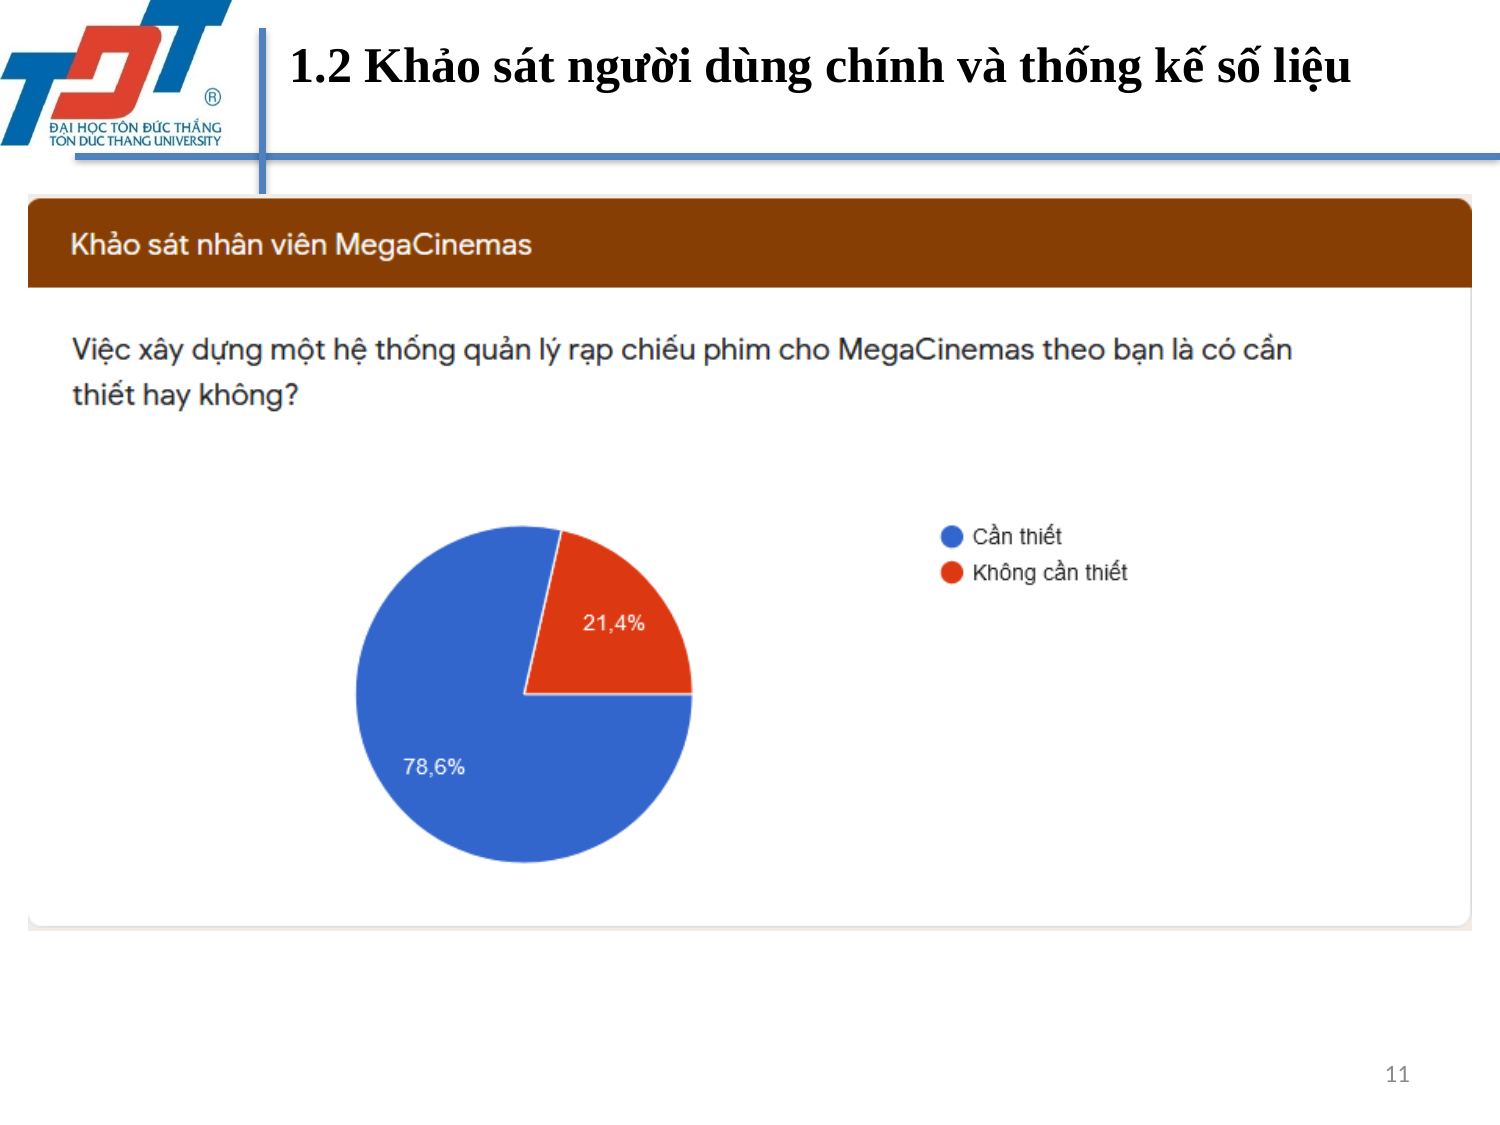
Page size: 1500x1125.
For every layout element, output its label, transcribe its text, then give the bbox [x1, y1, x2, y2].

slide_number 11 [1074, 1042, 1425, 1103]
text_box 1.2 Khảo sát người dùng chính và thống kế số liệu [275, 24, 1425, 100]
picture [0, 0, 232, 146]
picture [28, 194, 1472, 931]
